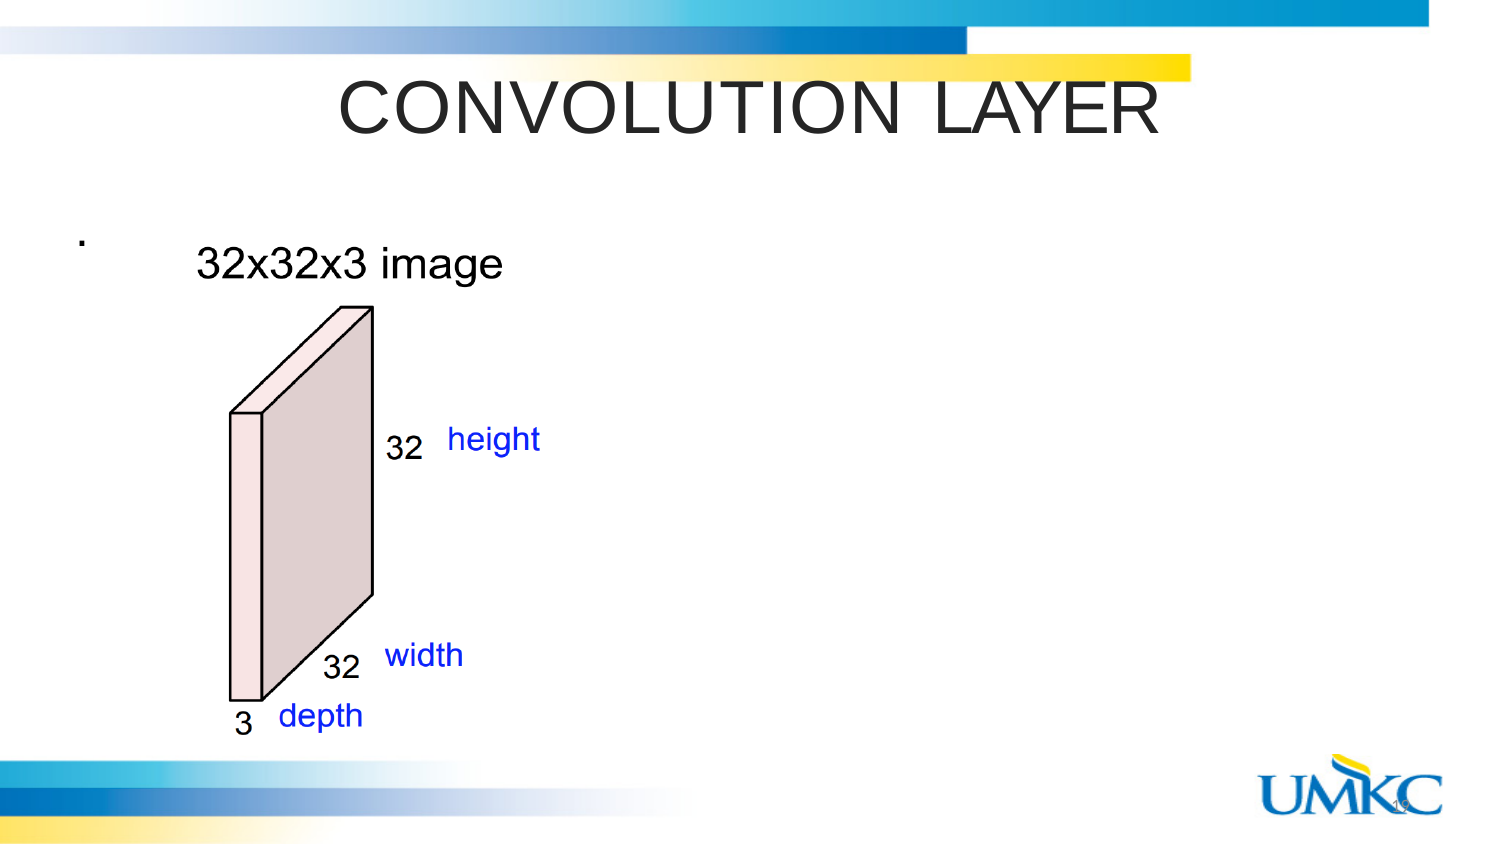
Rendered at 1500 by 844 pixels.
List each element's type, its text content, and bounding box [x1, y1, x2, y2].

picture [0, 0, 1500, 844]
list . [75, 196, 1425, 754]
slide_number 19 [1074, 782, 1425, 827]
title CONVOLUTION LAYER [75, 33, 1425, 175]
